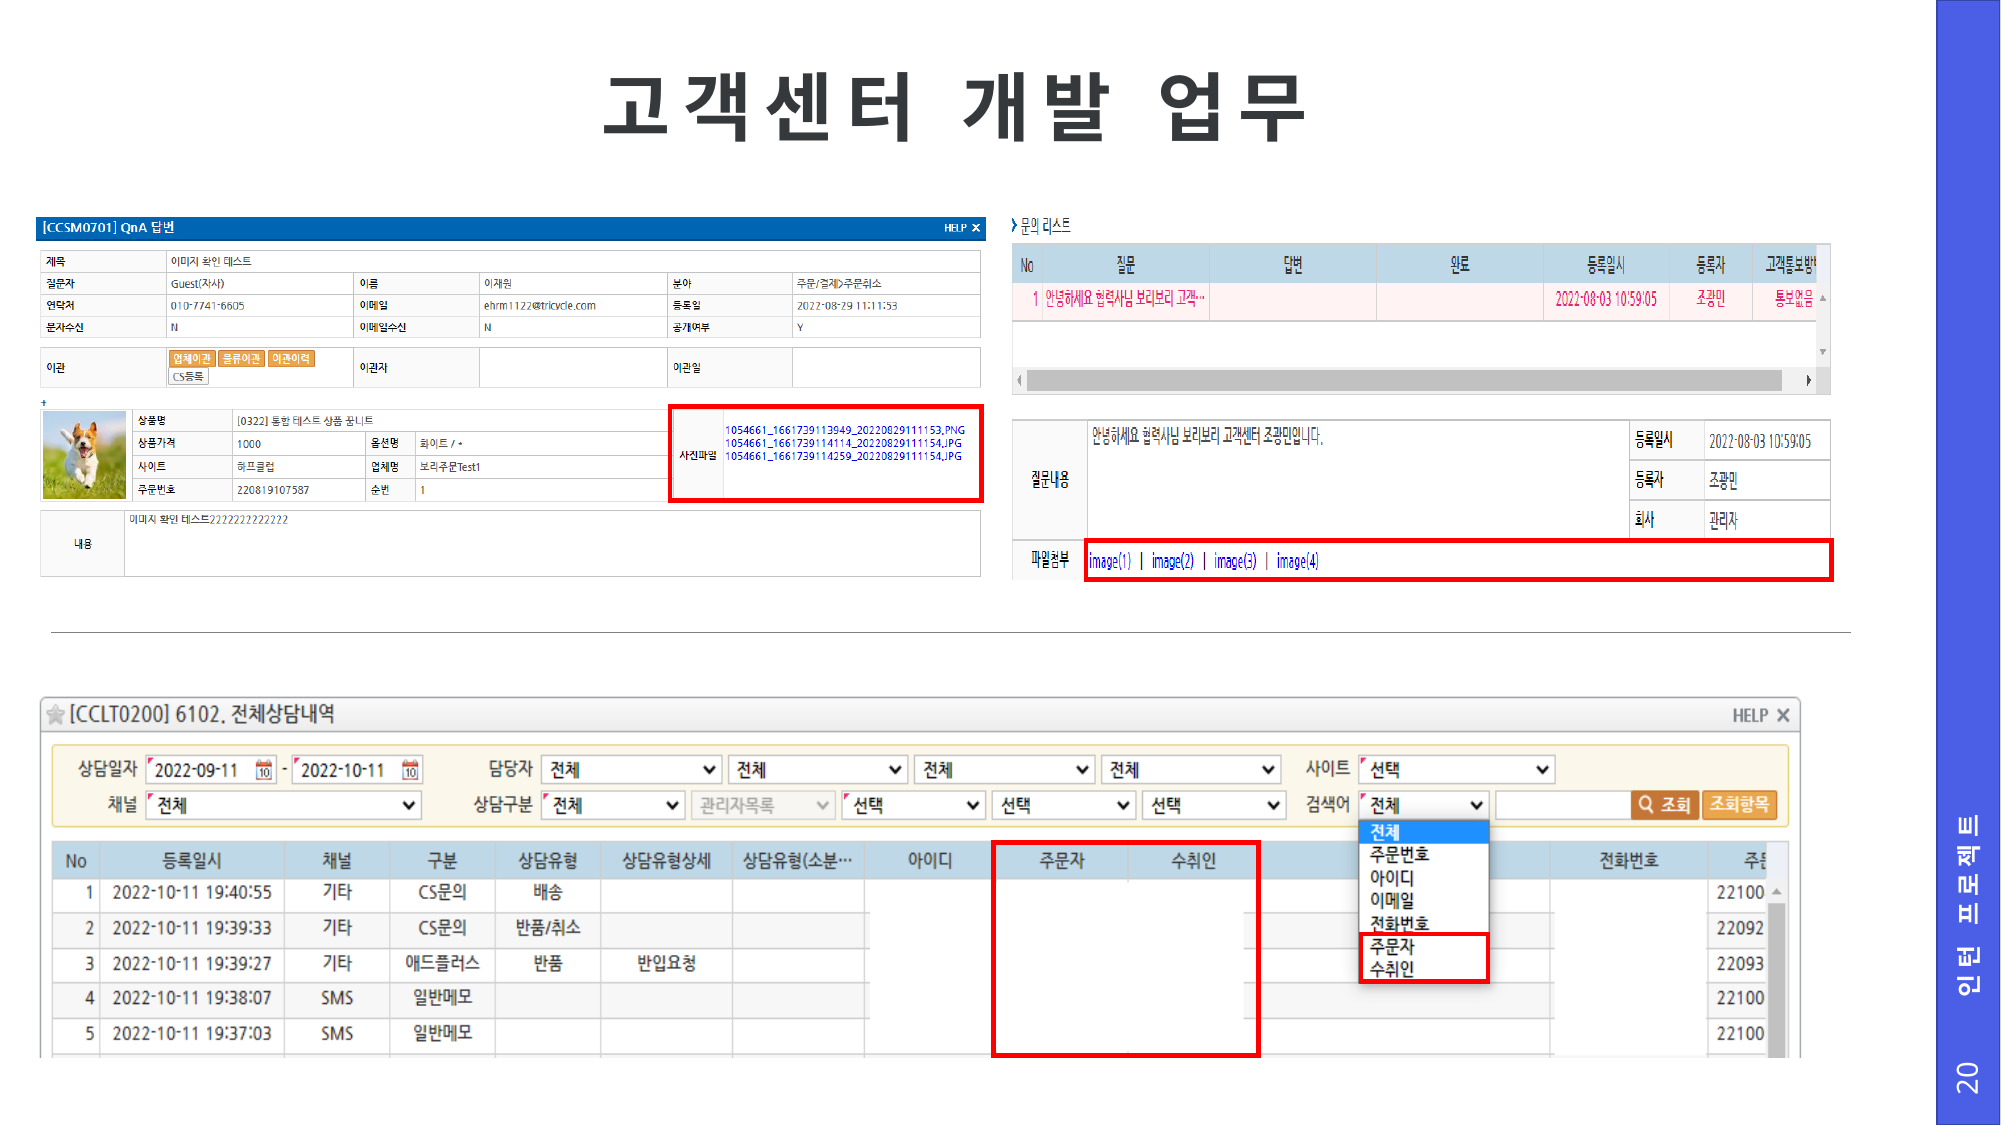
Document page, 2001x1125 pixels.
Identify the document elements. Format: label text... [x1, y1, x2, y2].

picture [36, 688, 1817, 1058]
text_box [1007, 207, 1832, 580]
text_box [36, 217, 986, 580]
footer 인턴 프로젝트 [1937, 0, 2000, 1032]
slide_number 20 [1937, 1032, 2000, 1125]
title 고객센터 개발 업무 [124, 57, 1786, 165]
